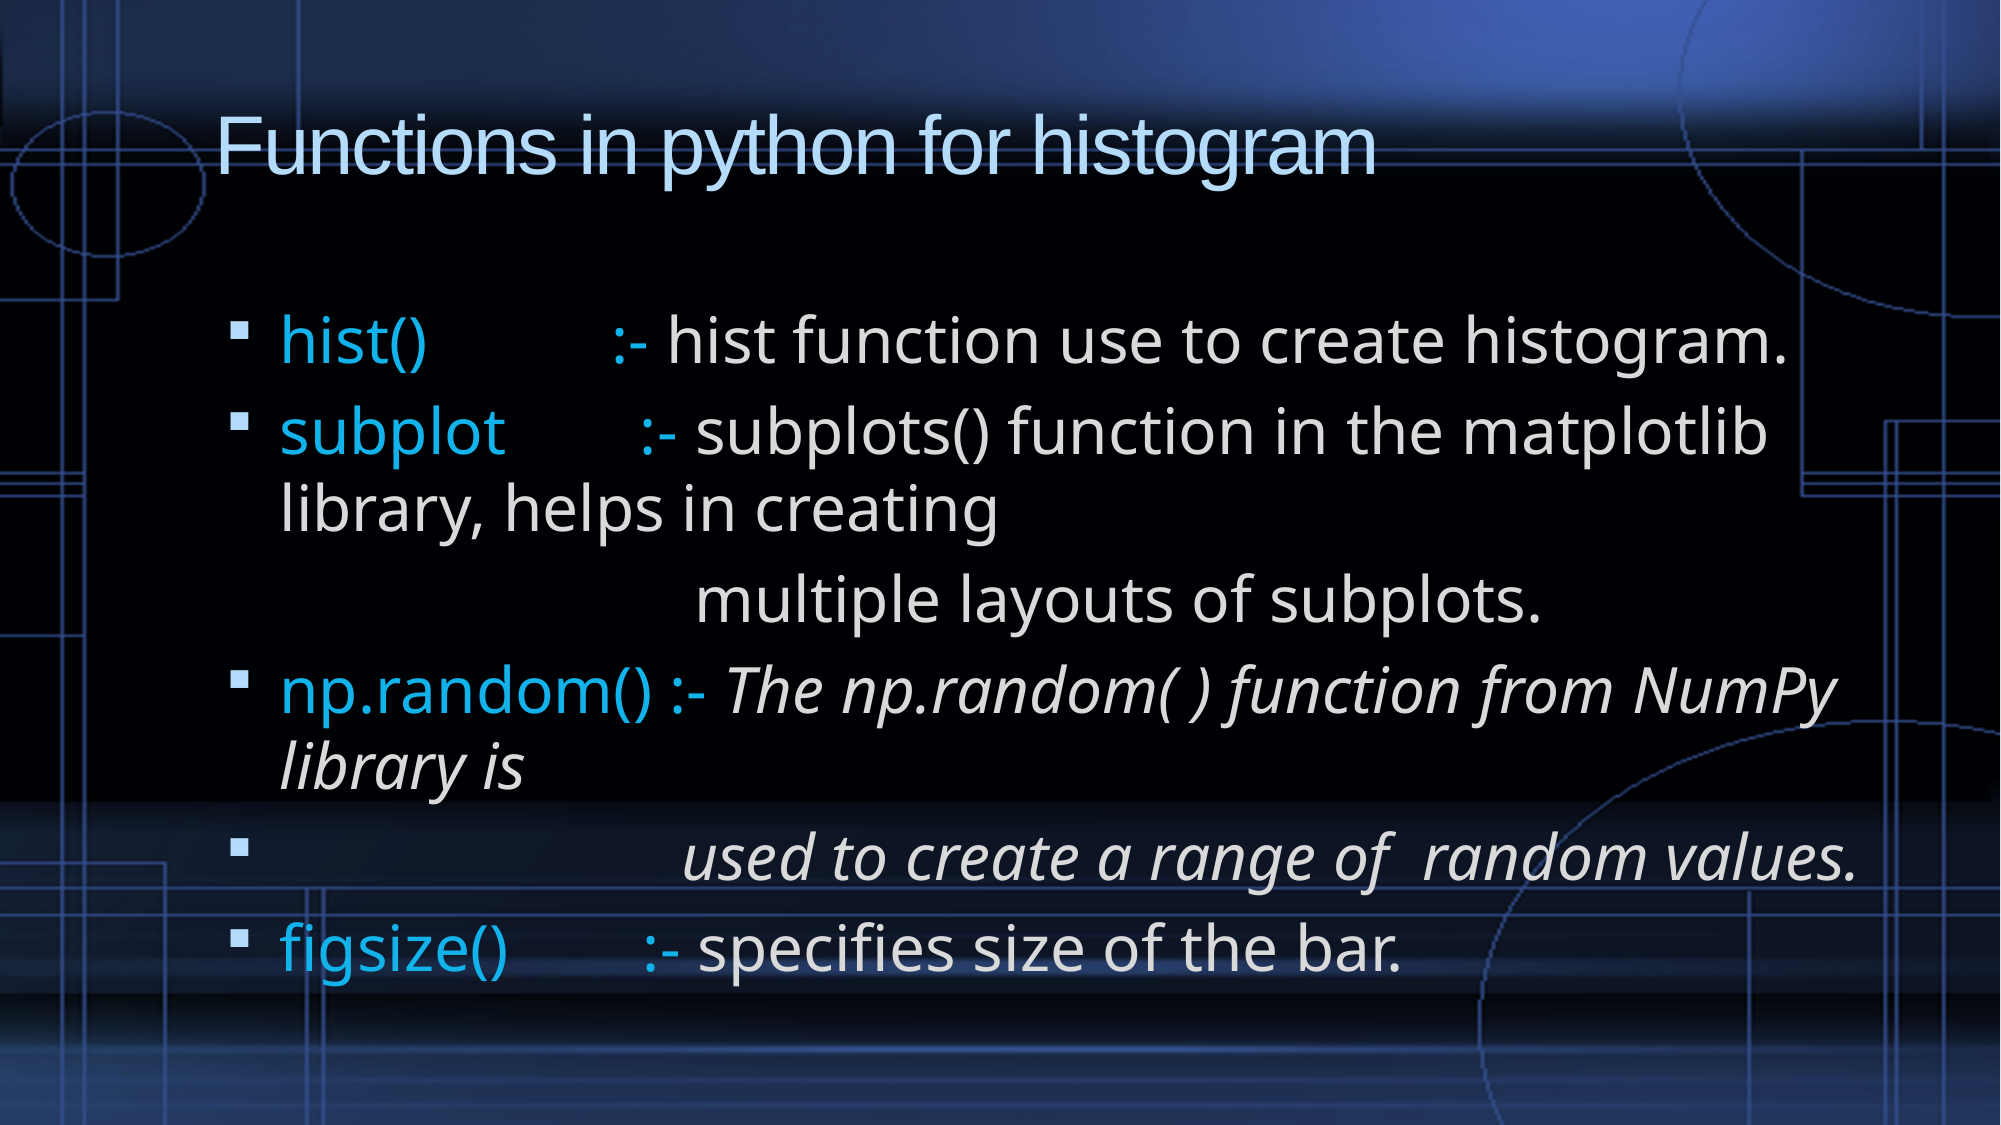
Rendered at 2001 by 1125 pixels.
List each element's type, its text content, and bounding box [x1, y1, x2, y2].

picture [0, 0, 2001, 1125]
title Functions in python for histogram [200, 83, 1900, 234]
list hist() :- hist function use to create histogram. subplot :- subplots() function in the matplotlib library, helps in creating multiple layouts of subplots. np.random() :- The np.random( ) function from NumPy library is used to create a range of random values. figsize() :- specifies size of the bar. [200, 292, 1900, 1043]
